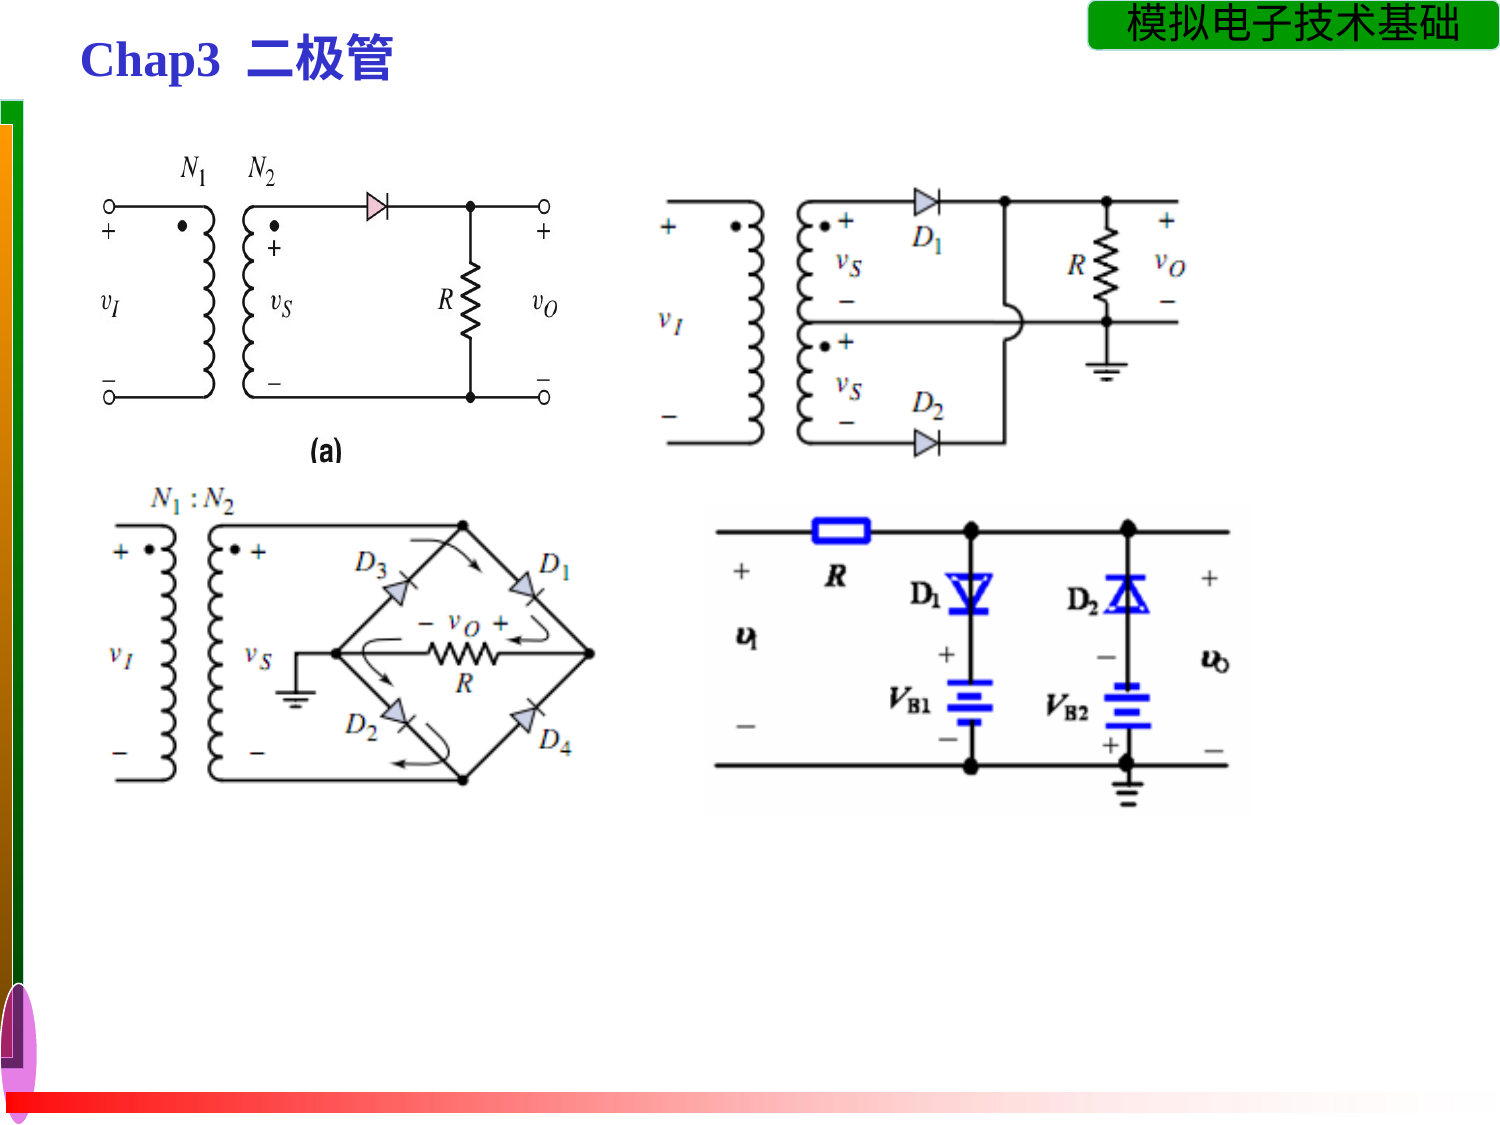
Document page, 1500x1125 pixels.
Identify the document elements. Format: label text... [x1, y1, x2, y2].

picture [6, 1092, 1500, 1113]
picture [702, 503, 1270, 835]
text_box Chap3 二极管 [64, 18, 798, 94]
picture [80, 152, 609, 808]
picture [642, 160, 1209, 487]
